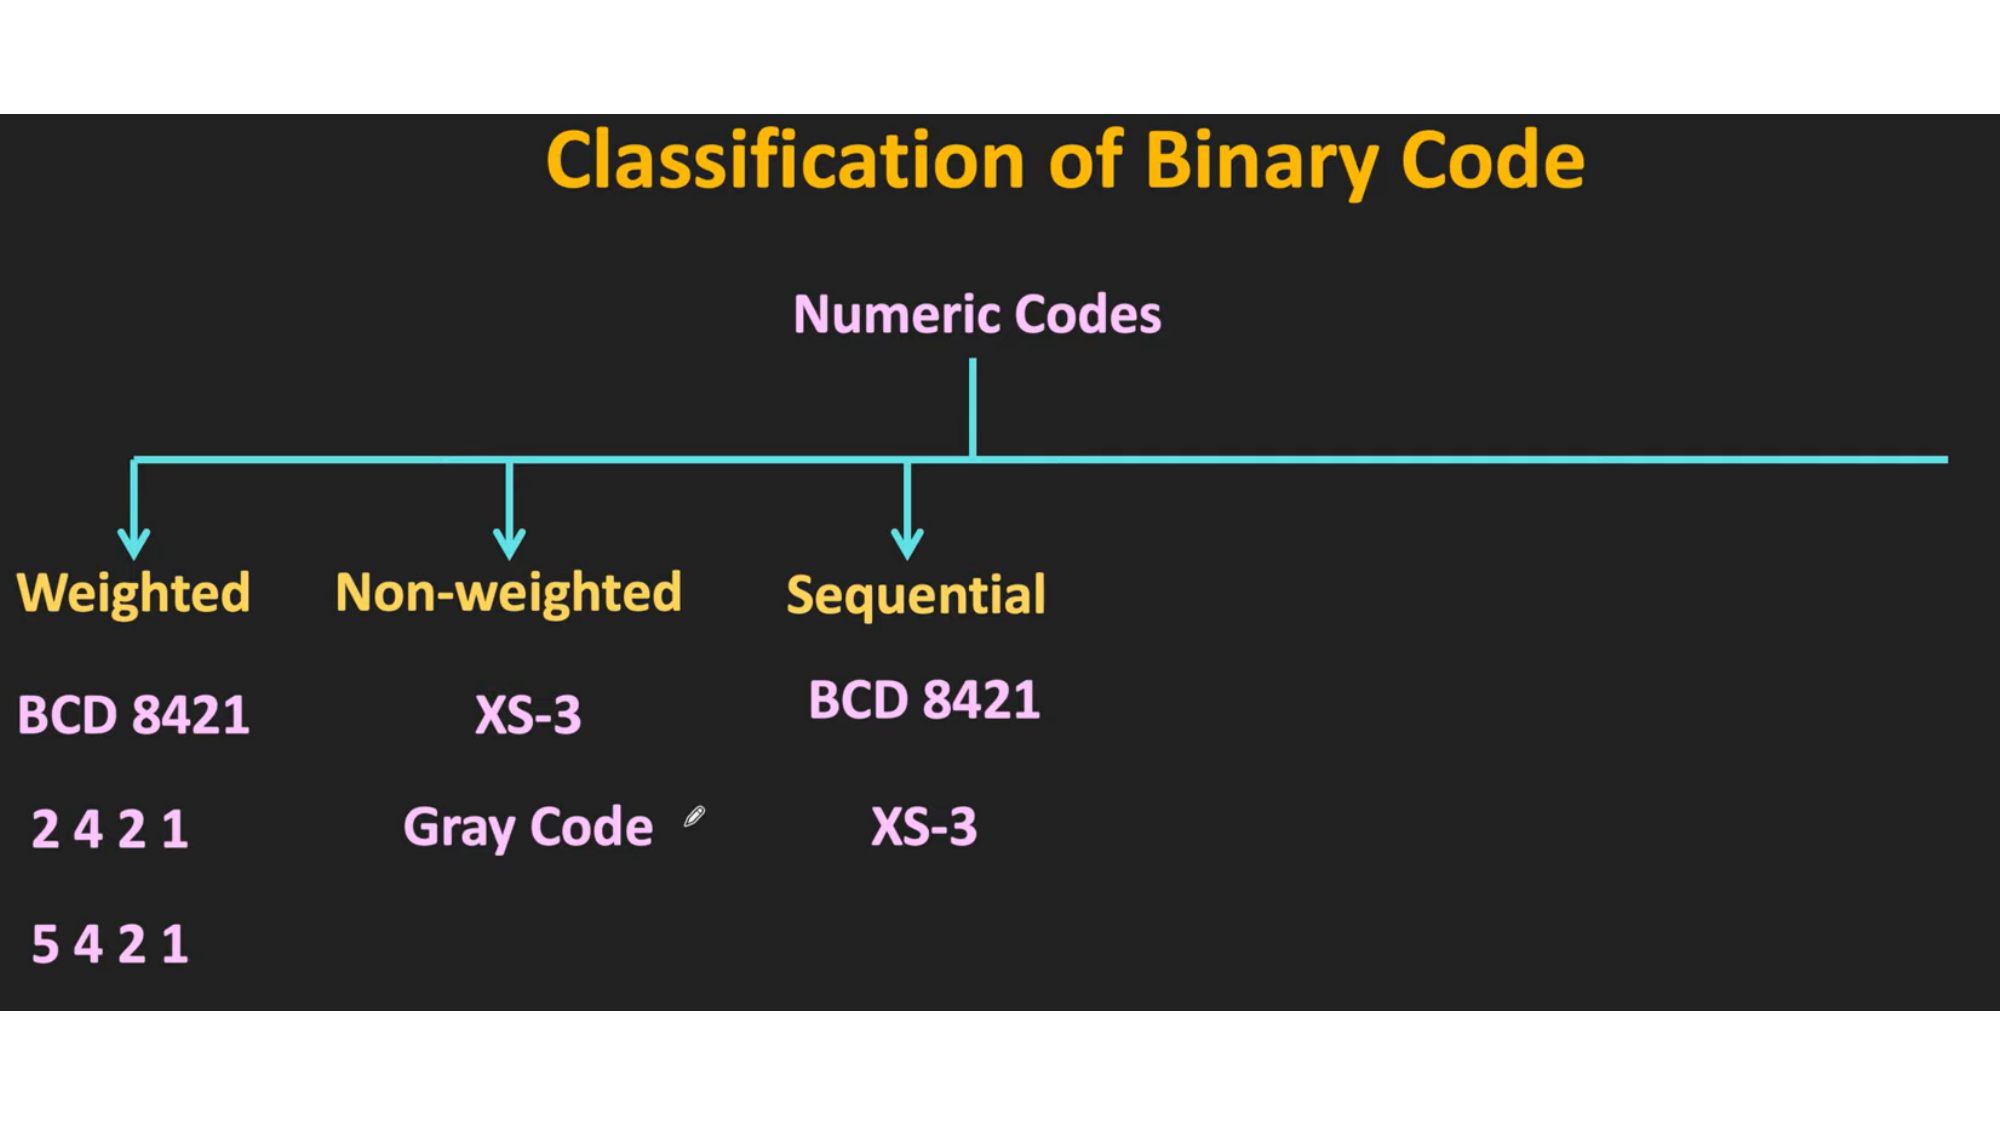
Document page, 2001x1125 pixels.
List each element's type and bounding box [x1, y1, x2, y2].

picture [0, 114, 2000, 1011]
